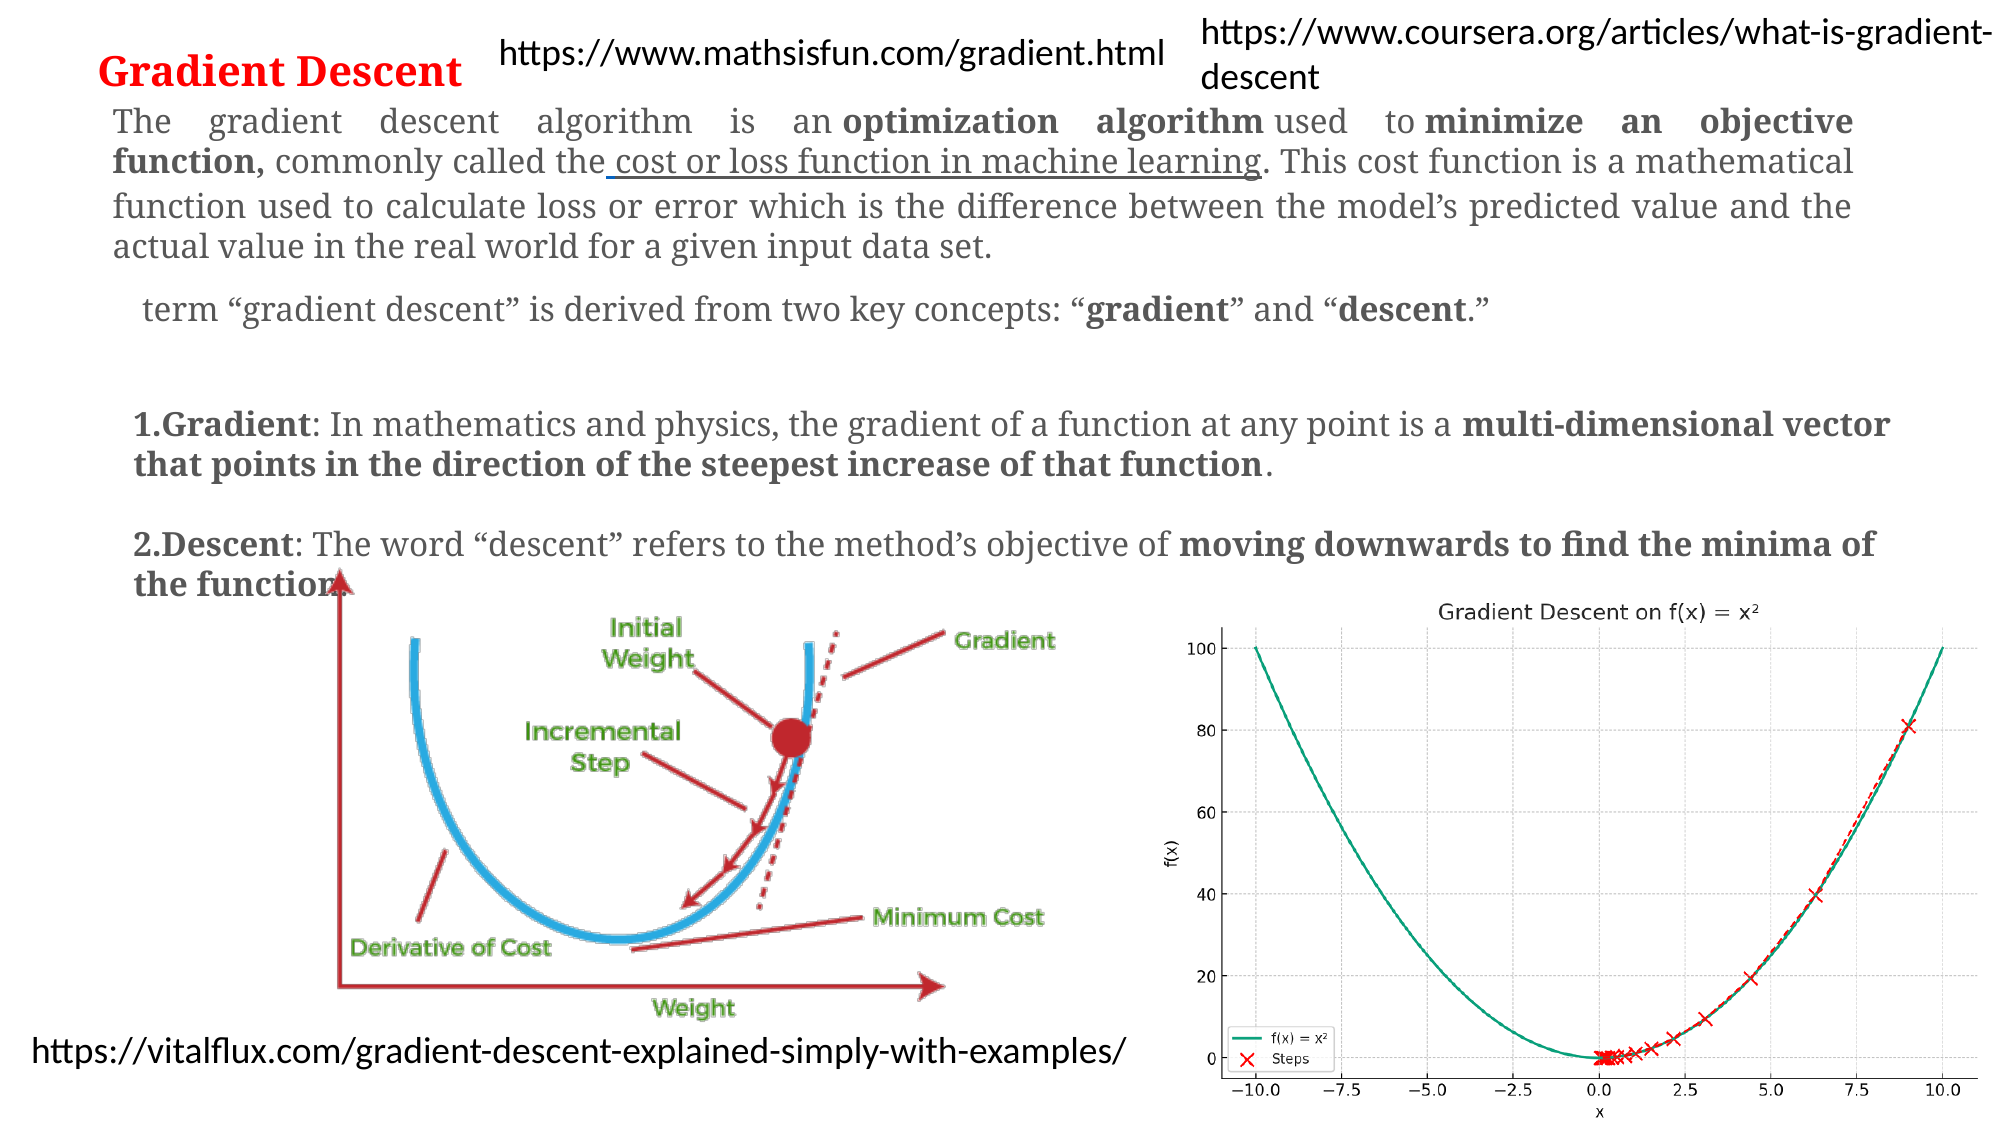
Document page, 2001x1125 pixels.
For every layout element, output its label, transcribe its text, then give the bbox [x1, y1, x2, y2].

text_box Gradient Descent [82, 37, 916, 103]
text_box https://www.mathsisfun.com/gradient.html [483, 20, 1185, 81]
text_box term “gradient descent” is derived from two key concepts: “gradient” and “descent.” [118, 281, 1806, 336]
picture [1154, 593, 1986, 1125]
text_box https://vitalflux.com/gradient-descent-explained-simply-with-examples/ [16, 1019, 1154, 1079]
picture [300, 562, 1082, 1033]
text_box Gradient: In mathematics and physics, the gradient of a function at any point is a multi-dimensional vector that points in the direction of the steepest increase of that function. Descent: The word “descent” refers to the method’s objective of moving downwards to find the minima of the function. [118, 395, 1926, 610]
text_box https://www.coursera.org/articles/what-is-gradient-descent [1185, 0, 2000, 105]
text_box The gradient descent algorithm is an optimization algorithm used to minimize an objective function, commonly called the cost or loss function in machine learning. This cost function is a mathematical function used to calculate loss or error which is the difference between the model’s predicted value and the actual value in the real world for a given input data set. [98, 92, 1870, 273]
